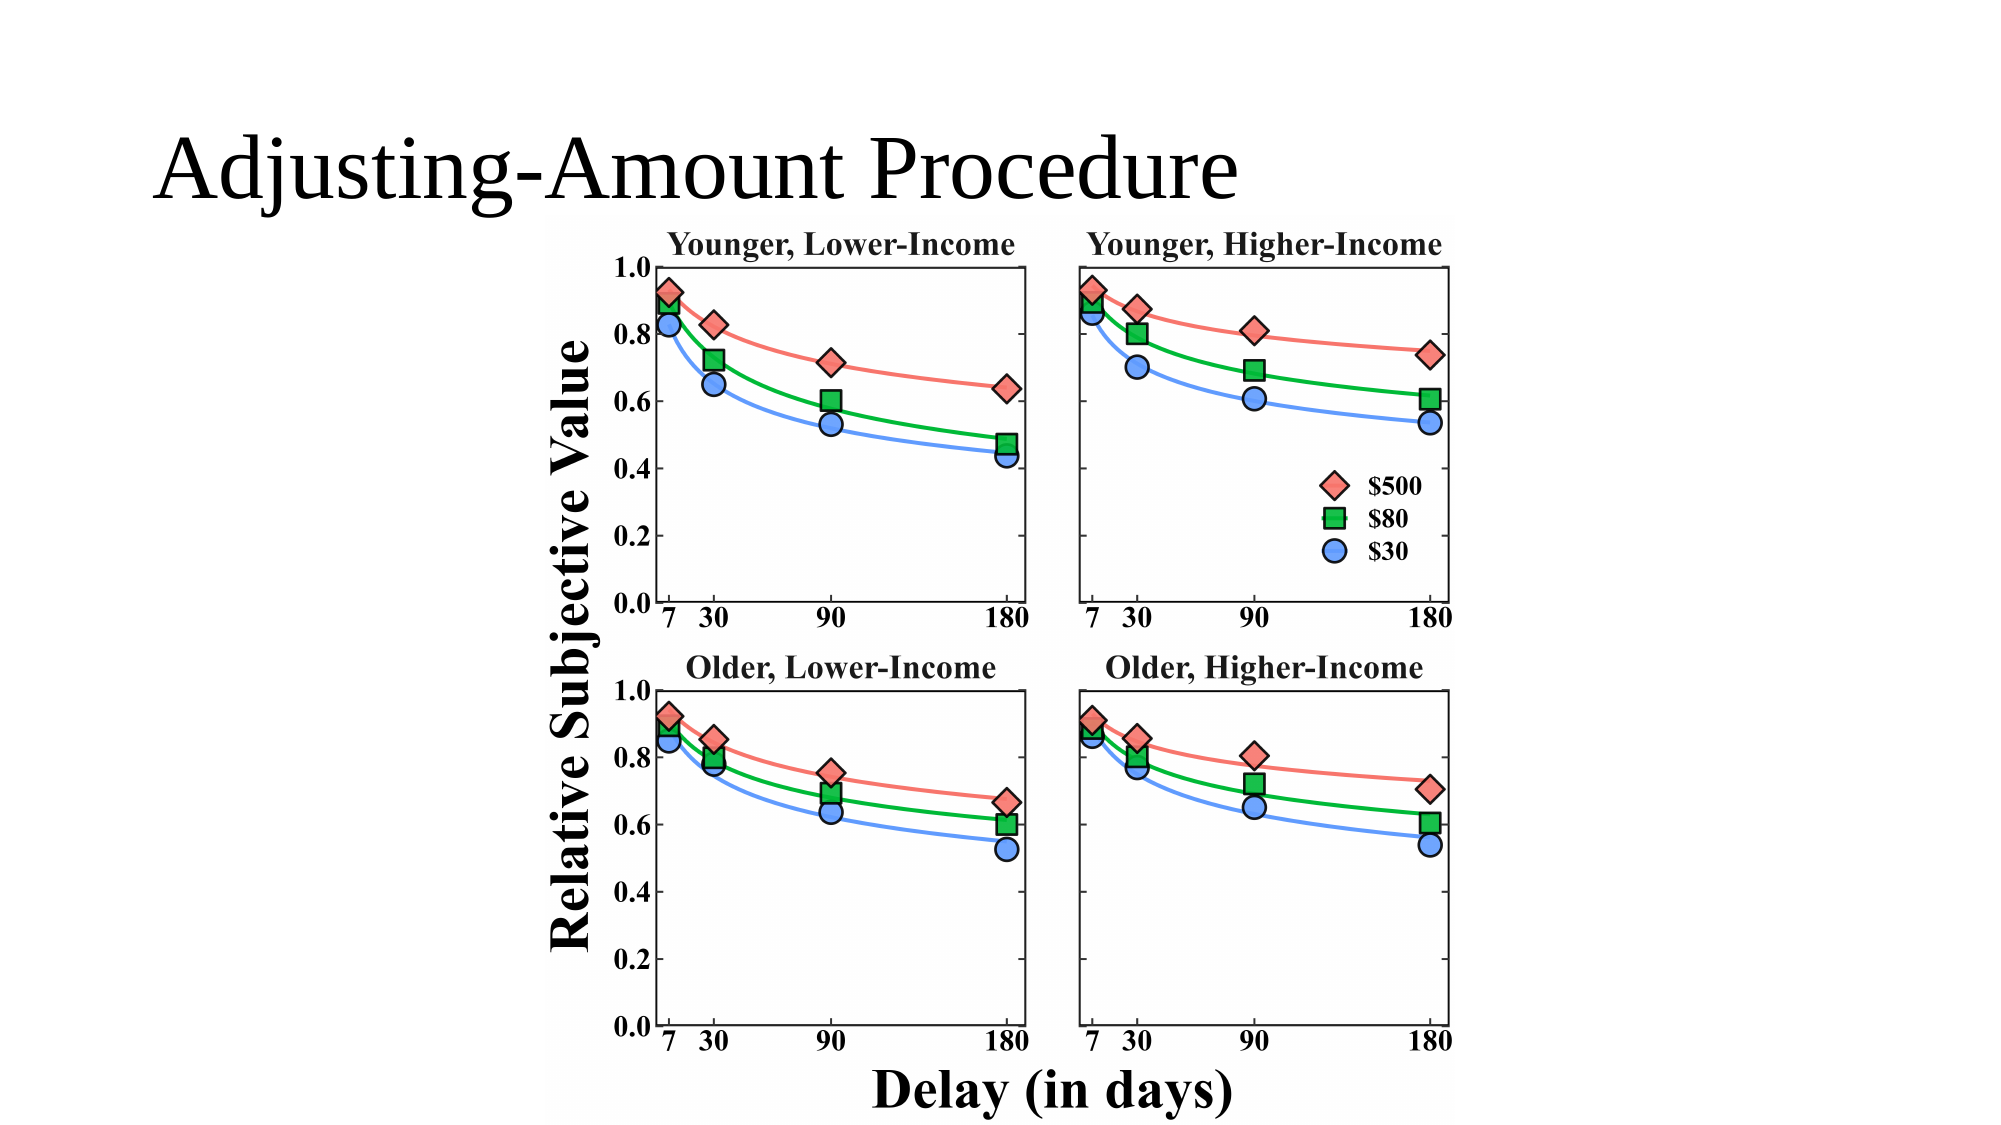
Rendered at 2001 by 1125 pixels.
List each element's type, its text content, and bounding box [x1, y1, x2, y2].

title Adjusting-Amount Procedure [137, 59, 1863, 278]
picture [545, 215, 1455, 1125]
